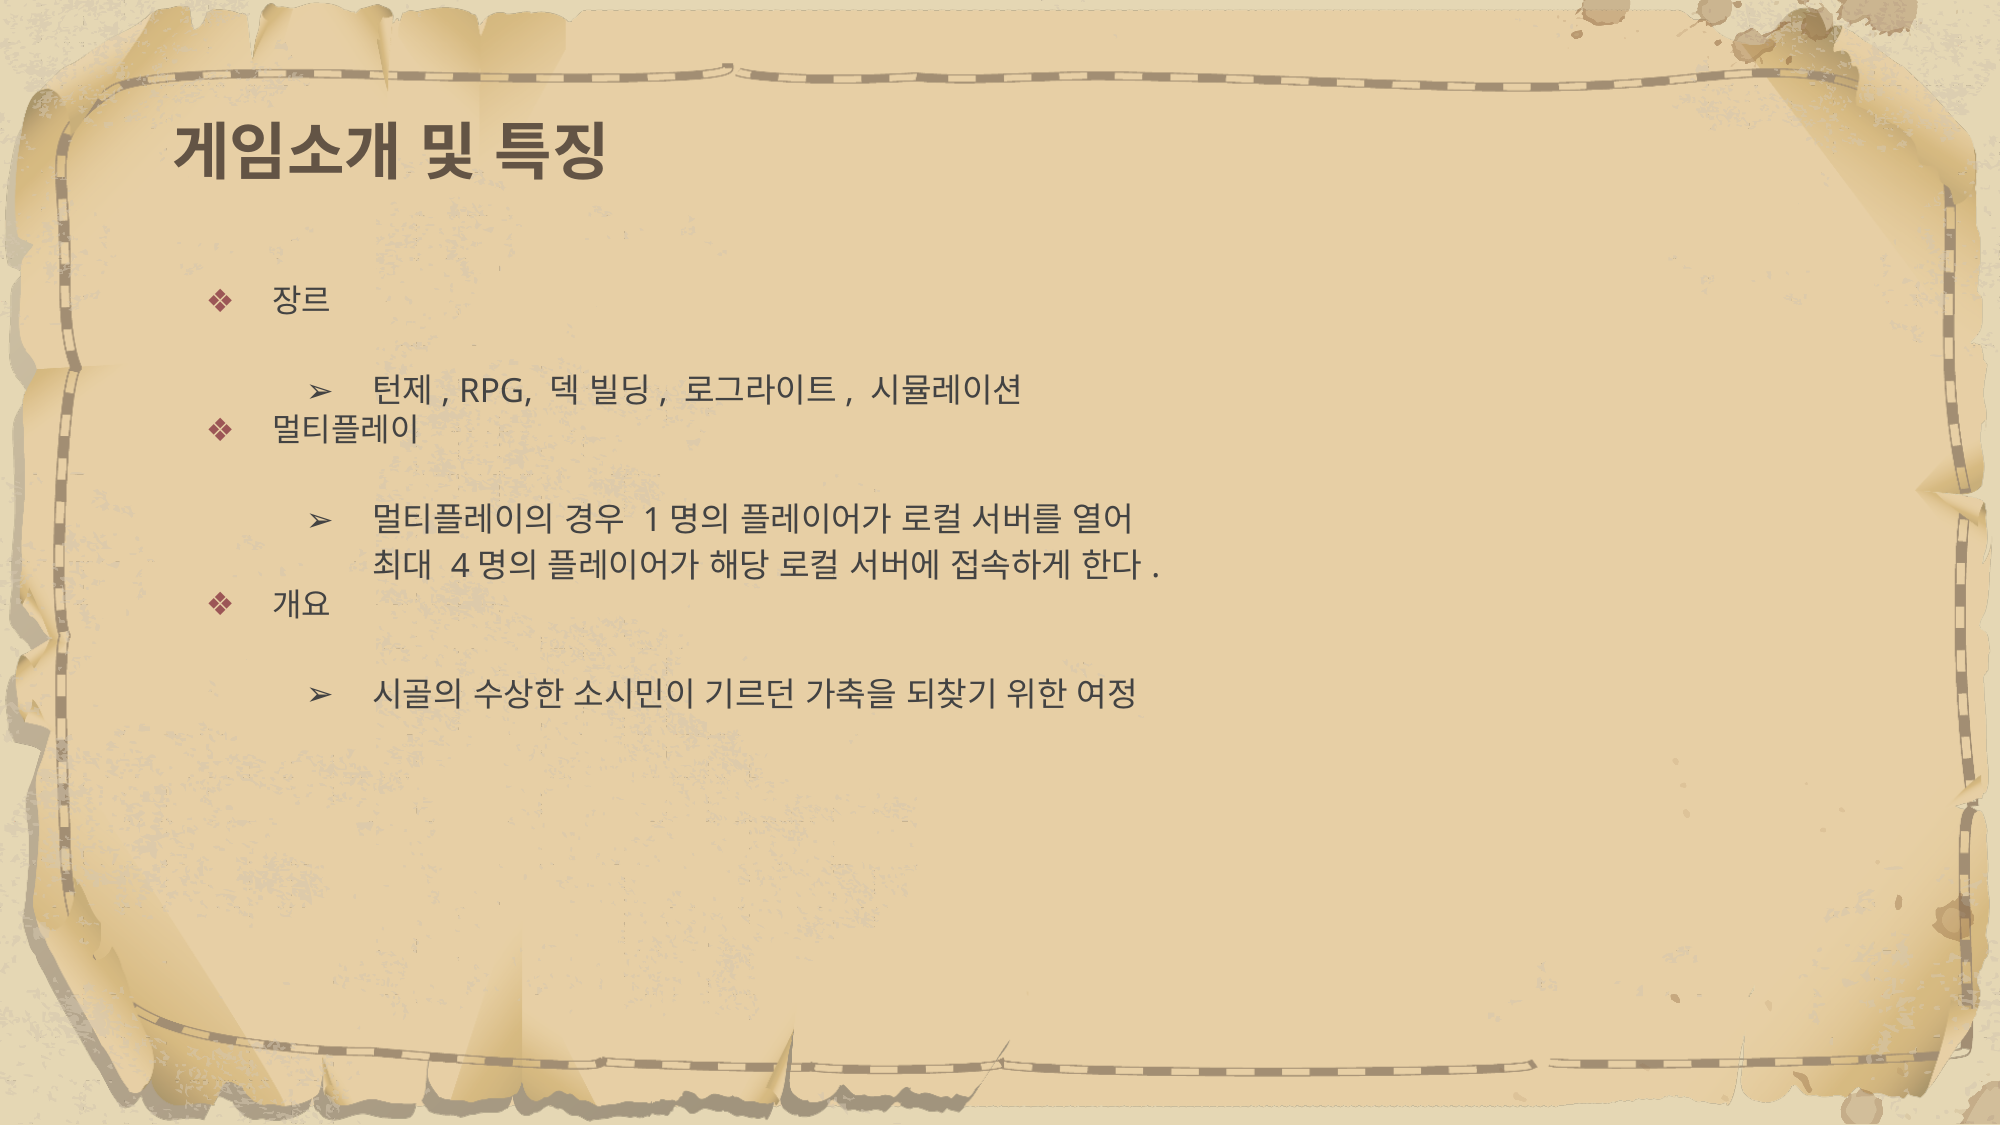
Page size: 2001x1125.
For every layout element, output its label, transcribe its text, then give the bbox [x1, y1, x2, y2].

picture [0, 0, 2000, 1124]
title 게임소개 및 특징 [157, 97, 1348, 223]
list 장르 턴제, RPG, 덱 빌딩, 로그라이트, 시뮬레이션 멀티플레이 멀티플레이의 경우 1명의 플레이어가 로컬 서버를 열어 최대 4명의 플레이어가 해당 로컬 서버에 접속하게 한다. 개요 시골의 수상한 소시민이 기르던 가축을 되찾기 위한 여정 [157, 265, 1843, 1014]
